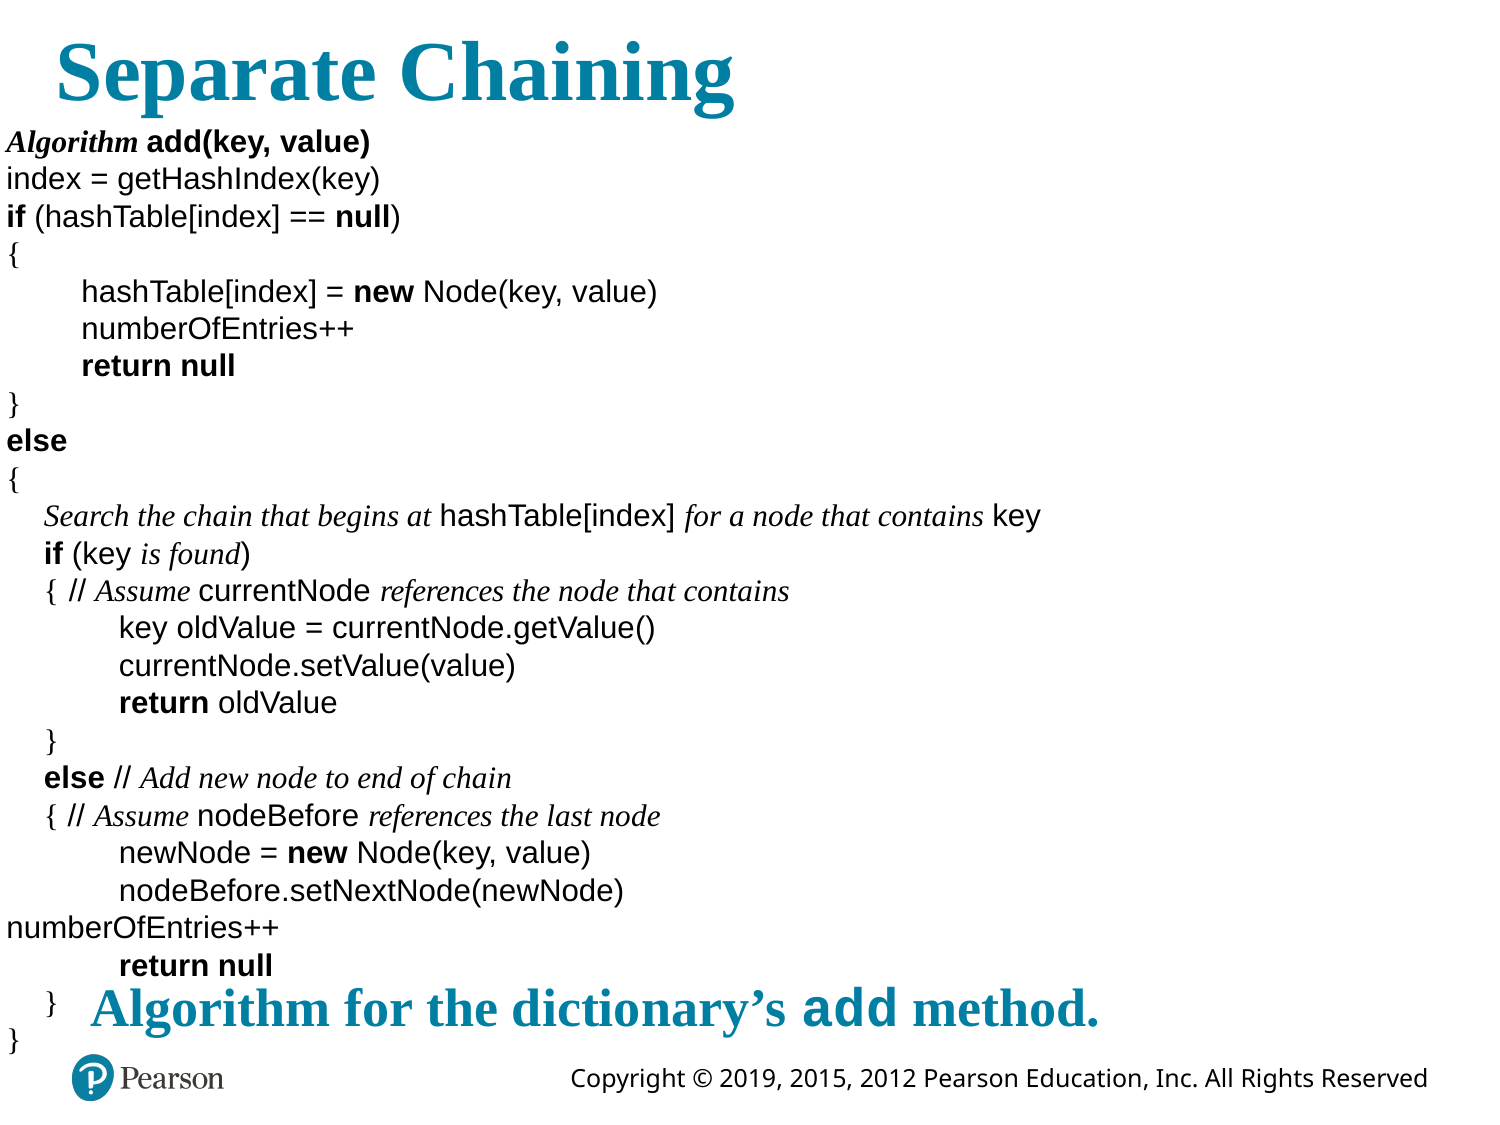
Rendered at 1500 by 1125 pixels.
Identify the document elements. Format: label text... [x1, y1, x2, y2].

picture [72, 1087, 83, 1101]
text_box Algorithm add(key, value) index = getHashIndex(key) if (hashTable[index] == null) { hashTable[index] = new Node(key, value) numberOfEntries++ return null } else { Search the chain that begins at hashTable[index] for a node that contains key if (key is found) { // Assume currentNode references the node that contains key oldValue = currentNode.getValue() currentNode.setValue(value) return oldValue } else // Add new node to end of chain { // Assume nodeBefore references the last node newNode = new Node(key, value) nodeBefore.setNextNode(newNode) numberOfEntries++ return null } } [0, 113, 1202, 1027]
picture [80, 1063, 106, 1088]
picture [72, 1054, 88, 1070]
title Separate Chaining [40, 0, 1438, 133]
list Algorithm for the dictionary’s add method. [74, 955, 1426, 1053]
picture [98, 1054, 224, 1101]
